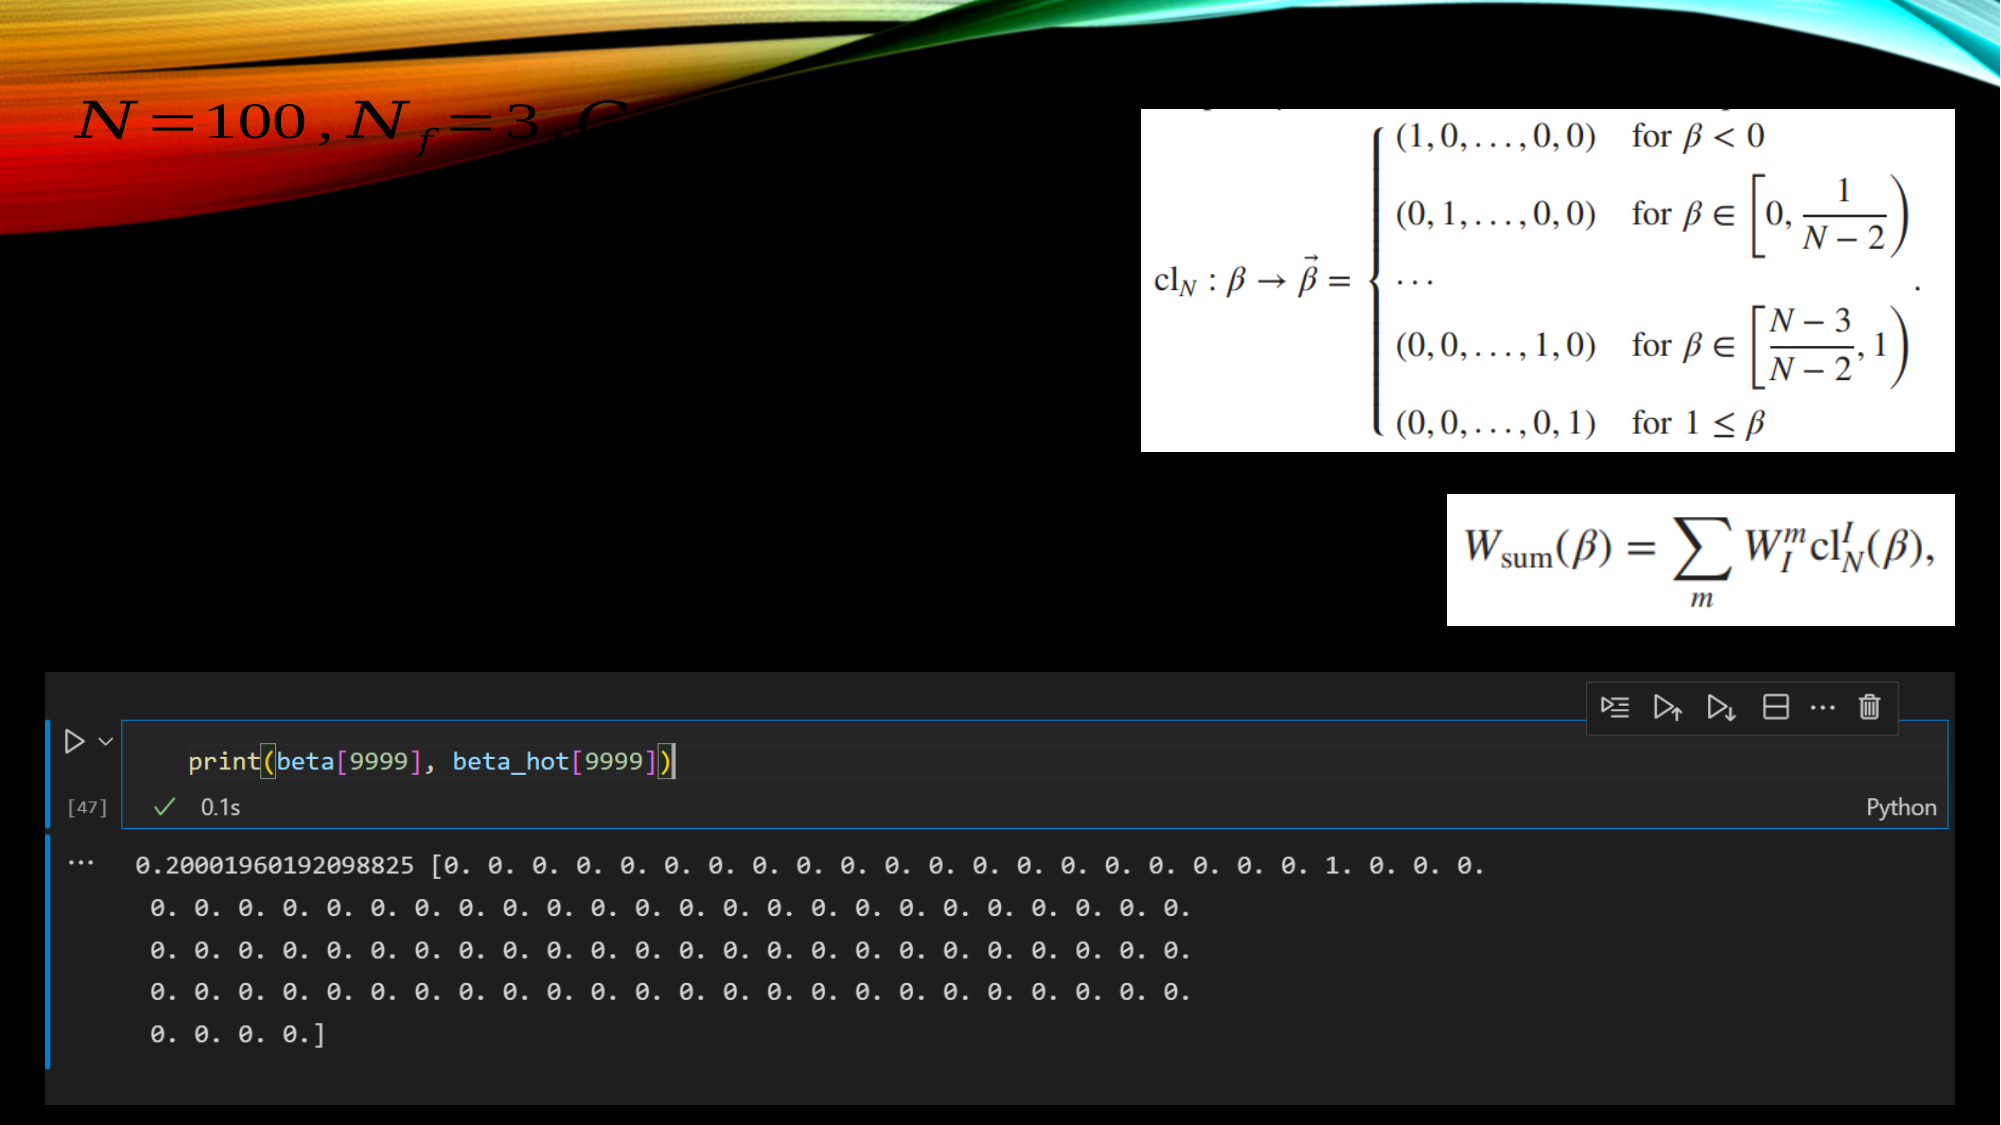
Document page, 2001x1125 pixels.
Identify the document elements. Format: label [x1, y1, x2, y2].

picture [1447, 493, 1955, 626]
picture [0, 0, 2000, 453]
picture [45, 672, 1955, 1106]
